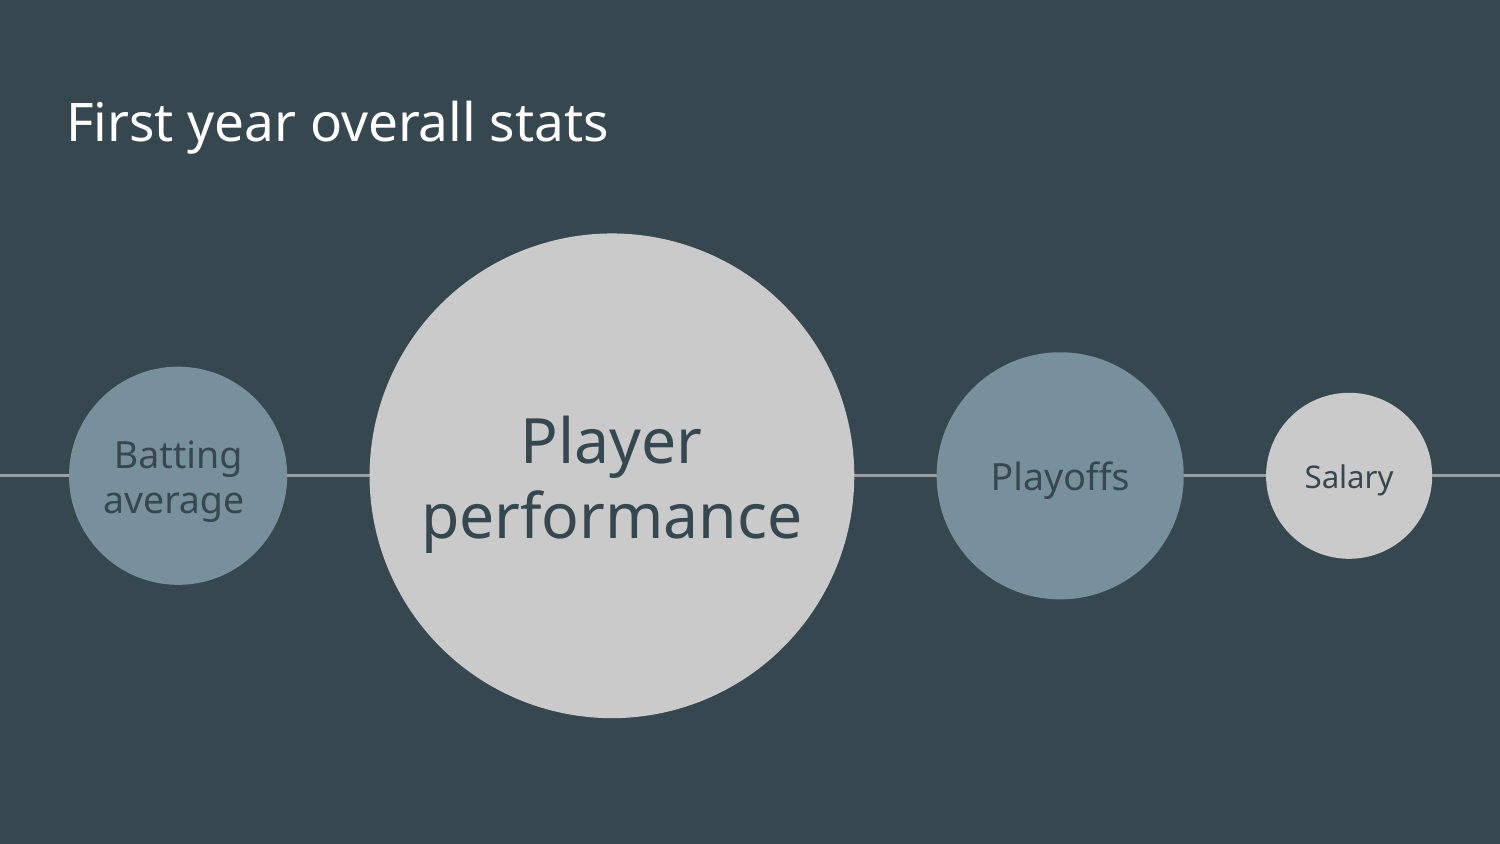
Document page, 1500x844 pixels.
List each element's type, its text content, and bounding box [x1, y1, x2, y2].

text_box [1282, 526, 1416, 559]
text_box Batting average [69, 425, 288, 474]
text_box Player performance [369, 483, 855, 526]
text_box Salary [1266, 483, 1433, 526]
text_box Salary [1266, 425, 1433, 474]
title First year overall stats [51, 72, 1449, 167]
text_box [947, 352, 1173, 425]
text_box [374, 526, 850, 719]
text_box [81, 526, 275, 585]
text_box Playoffs [936, 483, 1184, 526]
text_box [947, 526, 1174, 600]
text_box Player performance [369, 425, 855, 474]
text_box Batting average [69, 483, 288, 526]
text_box [81, 366, 275, 425]
text_box [1283, 392, 1415, 425]
text_box [374, 233, 849, 425]
text_box Playoffs [936, 425, 1184, 474]
